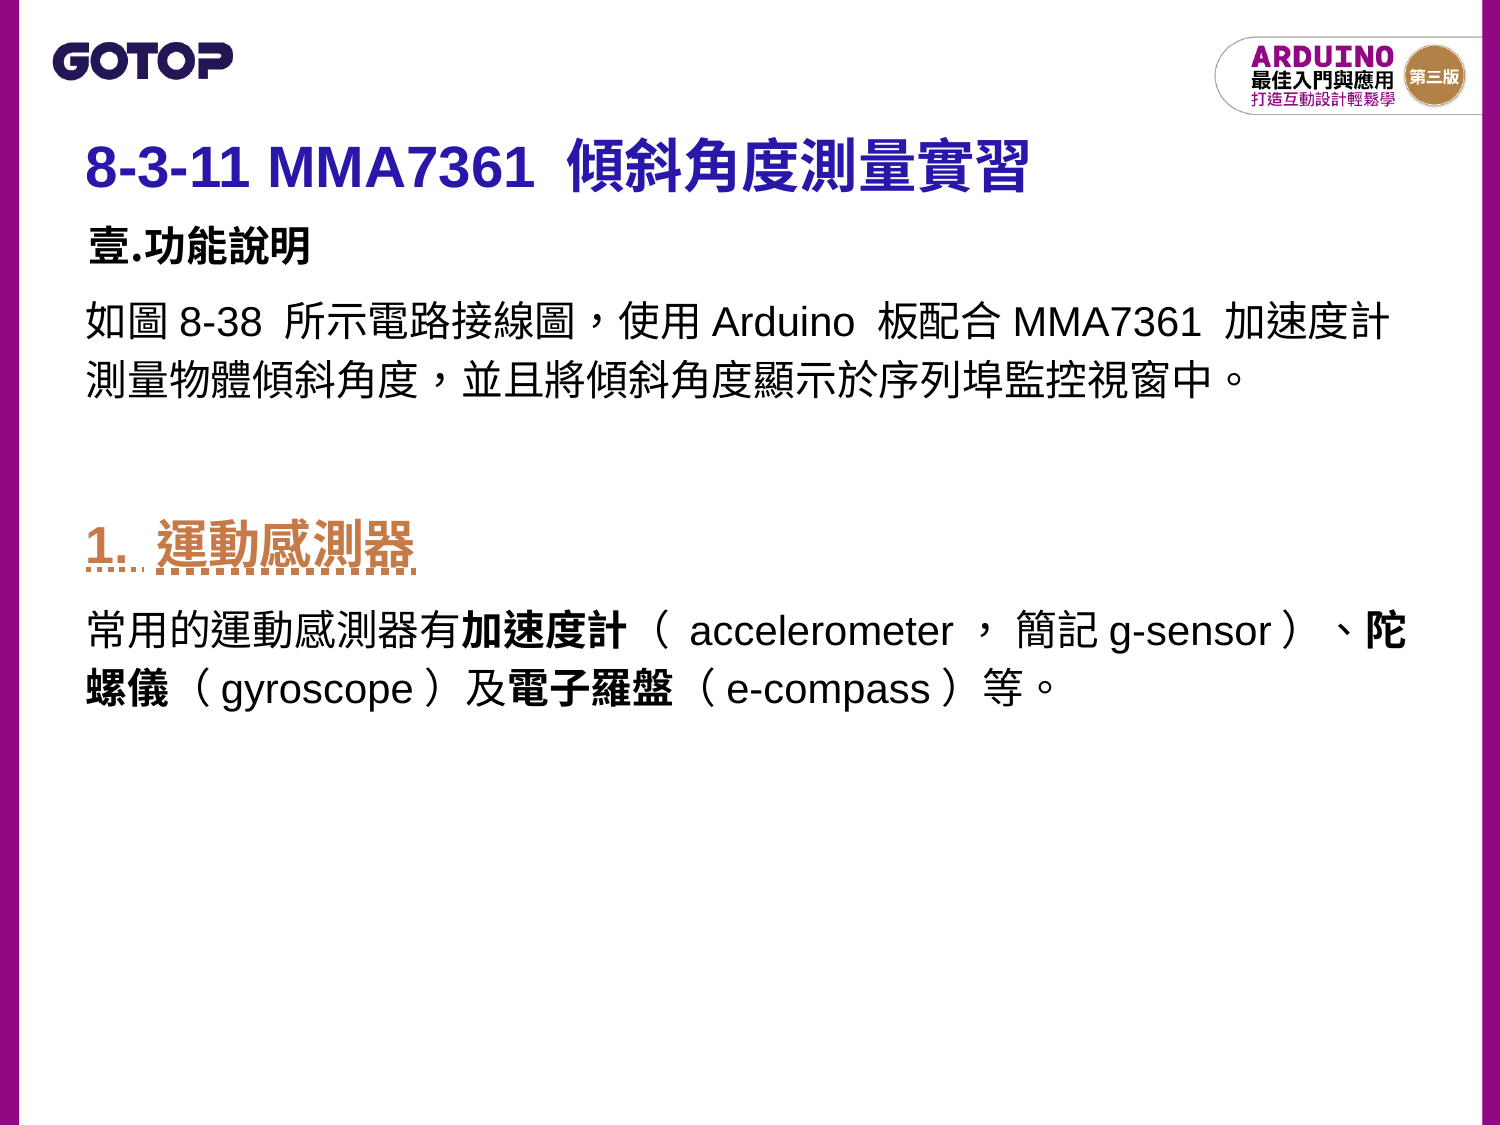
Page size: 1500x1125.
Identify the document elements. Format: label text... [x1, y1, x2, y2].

picture [0, 0, 1500, 1125]
list 8-3-11 MMA7361 傾斜角度測量實習 功能說明 如圖8-38 所示電路接線圖，使用Arduino 板配合MMA7361 加速度計測量物體傾斜角度，並且將傾斜角度顯示於序列埠監控視窗中。 1. 運動感測器 常用的運動感測器有加速度計（ accelerometer， 簡記g-sensor）、陀螺儀（gyroscope）及電子羅盤（e-compass）等。 [70, 121, 1430, 1067]
